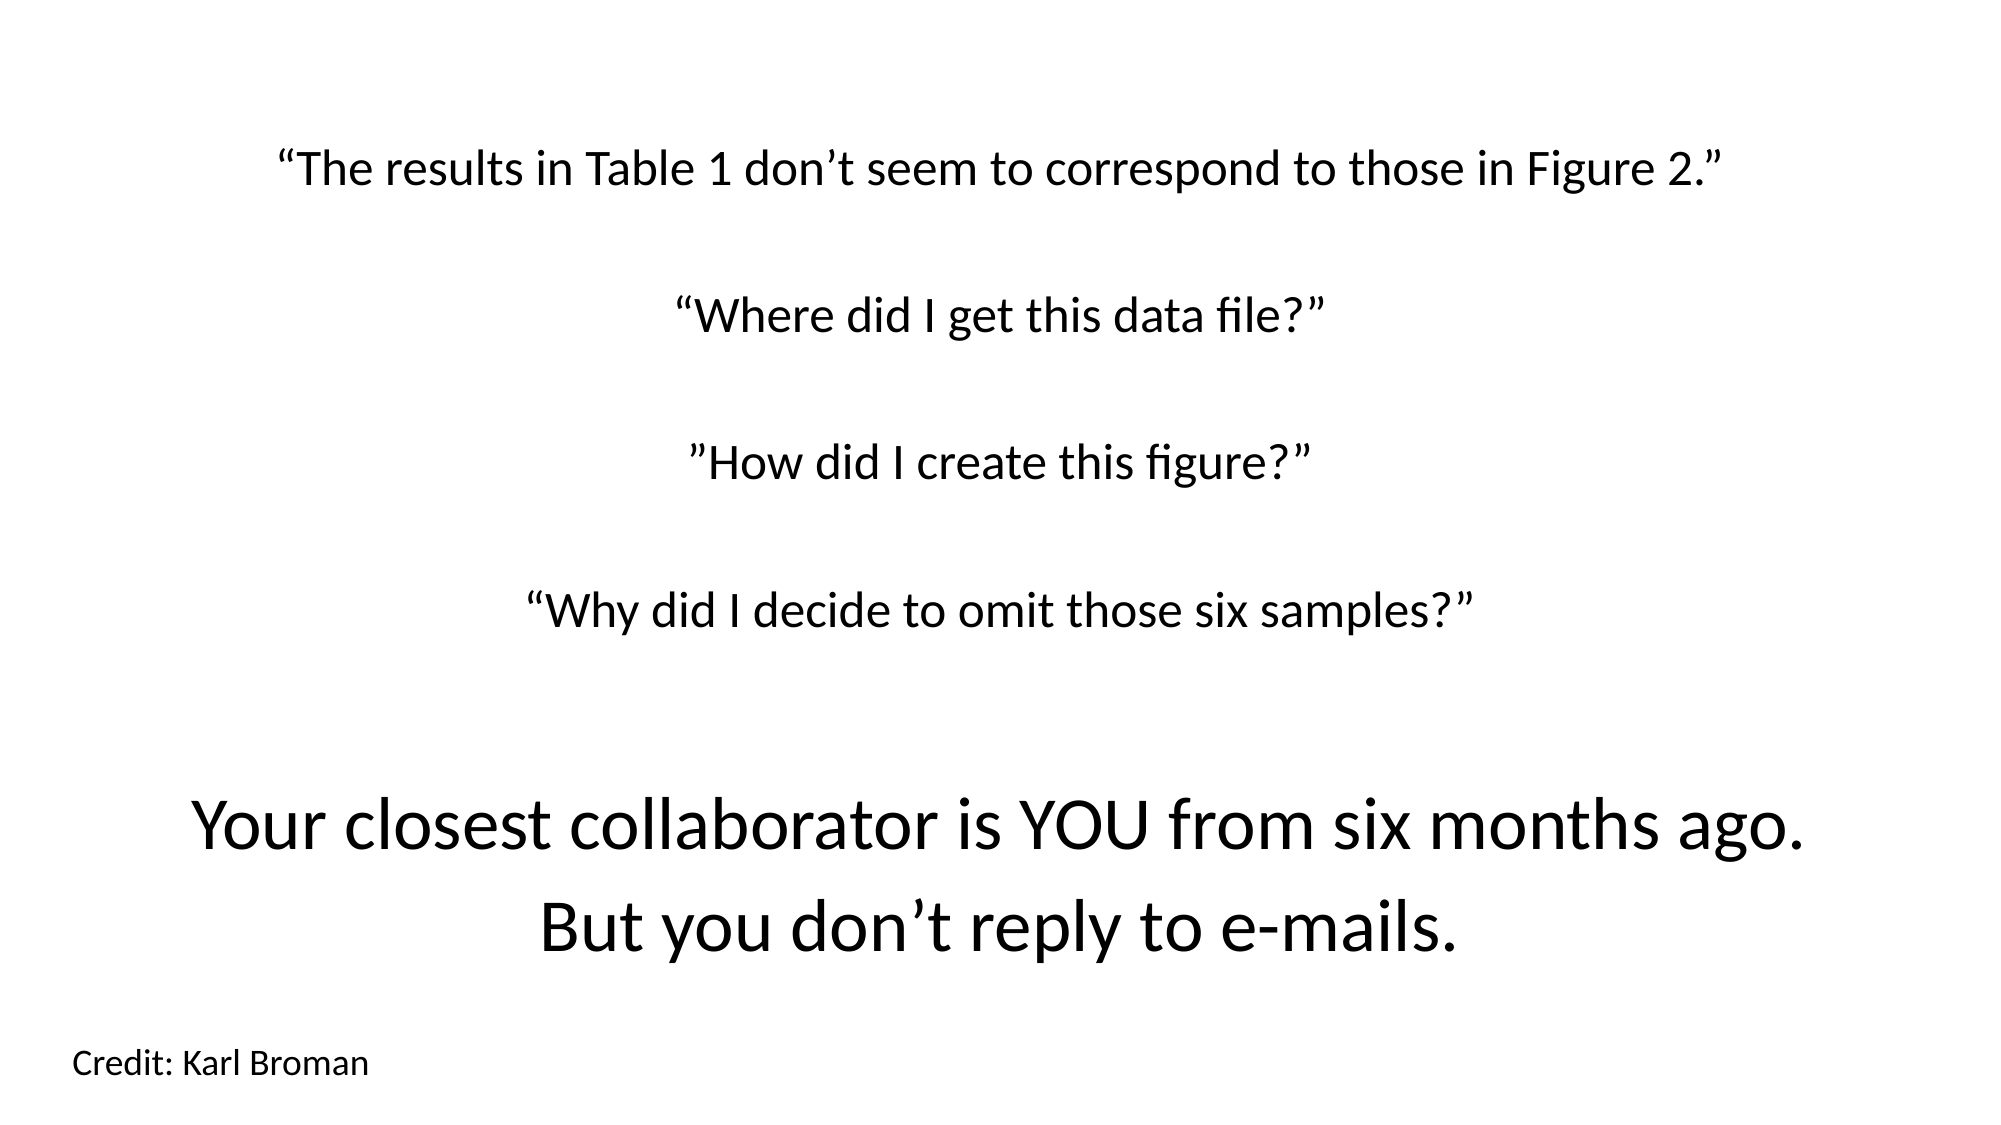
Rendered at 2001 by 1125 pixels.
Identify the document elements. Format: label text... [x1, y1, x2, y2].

text_box Credit: Karl Broman [57, 1030, 545, 1091]
text_box Your closest collaborator is YOU from six months ago. But you don’t reply to e-mails. [137, 777, 1863, 1010]
list “The results in Table 1 don’t seem to correspond to those in Figure 2.” “Where did I get this data file?” ”How did I create this figure?” “Why did I decide to omit those six samples?” [137, 134, 1863, 650]
